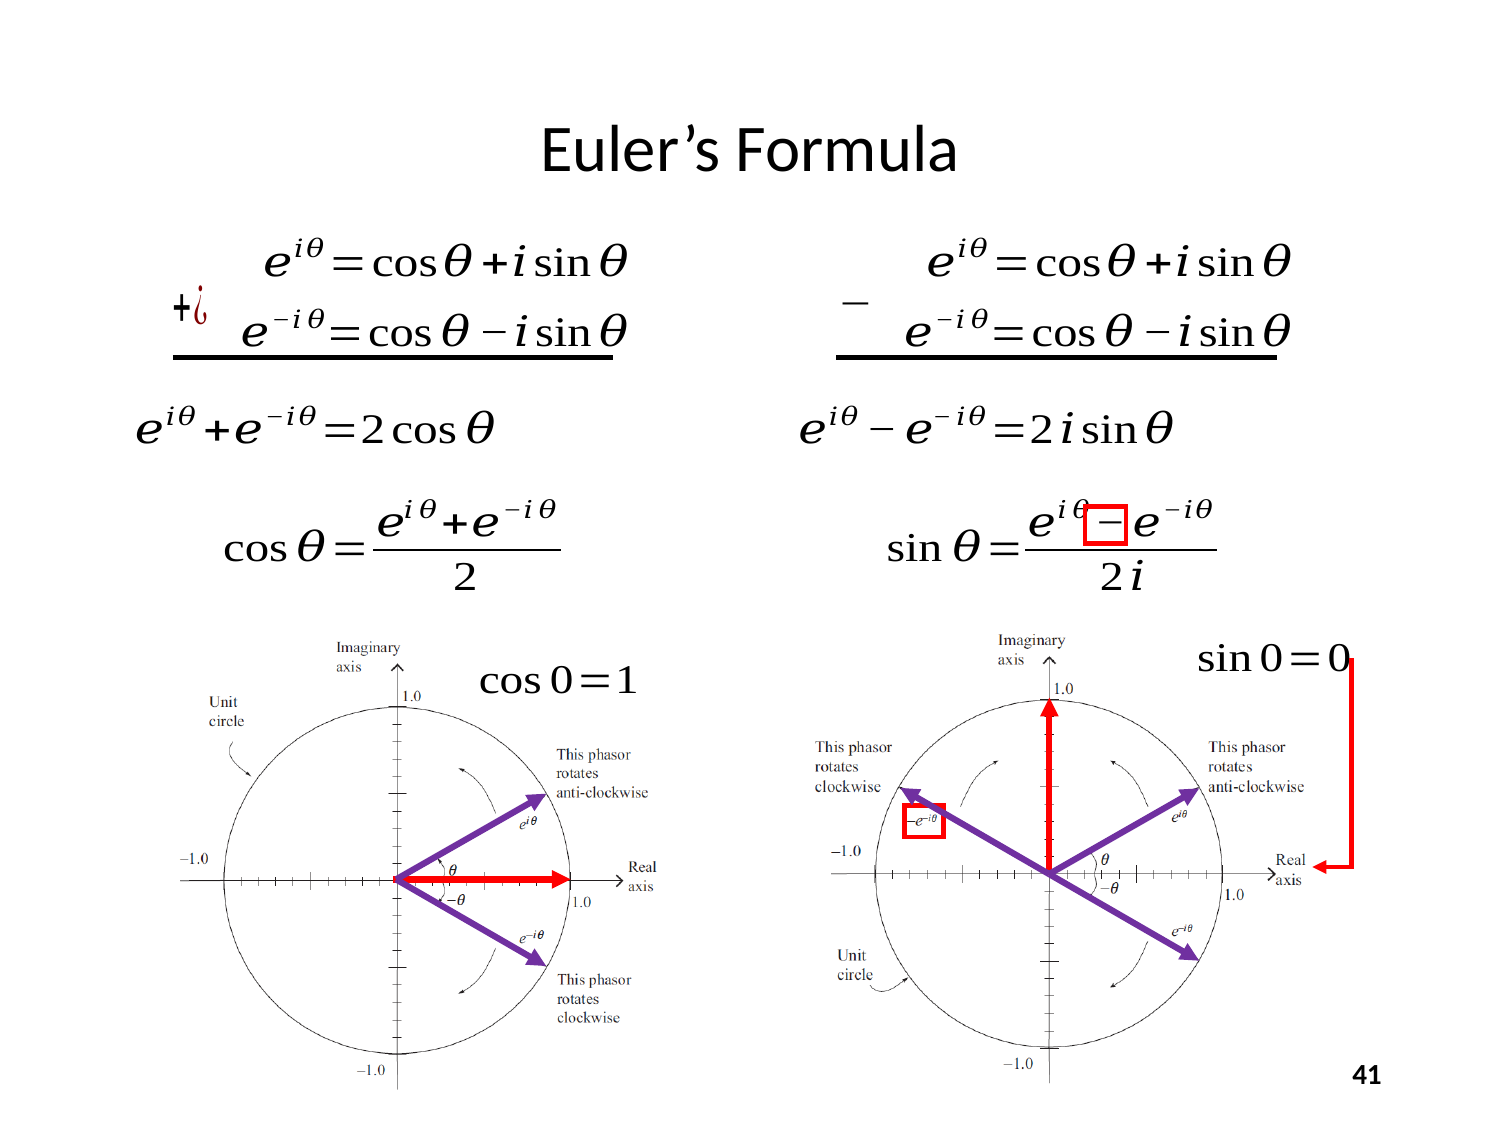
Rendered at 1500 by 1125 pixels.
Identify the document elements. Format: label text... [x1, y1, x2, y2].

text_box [395, 793, 546, 879]
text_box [395, 879, 546, 966]
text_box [900, 787, 1050, 875]
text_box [1049, 874, 1200, 961]
picture [154, 625, 683, 1101]
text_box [1312, 658, 1352, 868]
slide_number 41 [1059, 1042, 1397, 1103]
text_box [1084, 506, 1127, 545]
picture [798, 619, 1326, 1095]
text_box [1050, 788, 1200, 874]
title Euler’s Formula [103, 59, 1397, 241]
